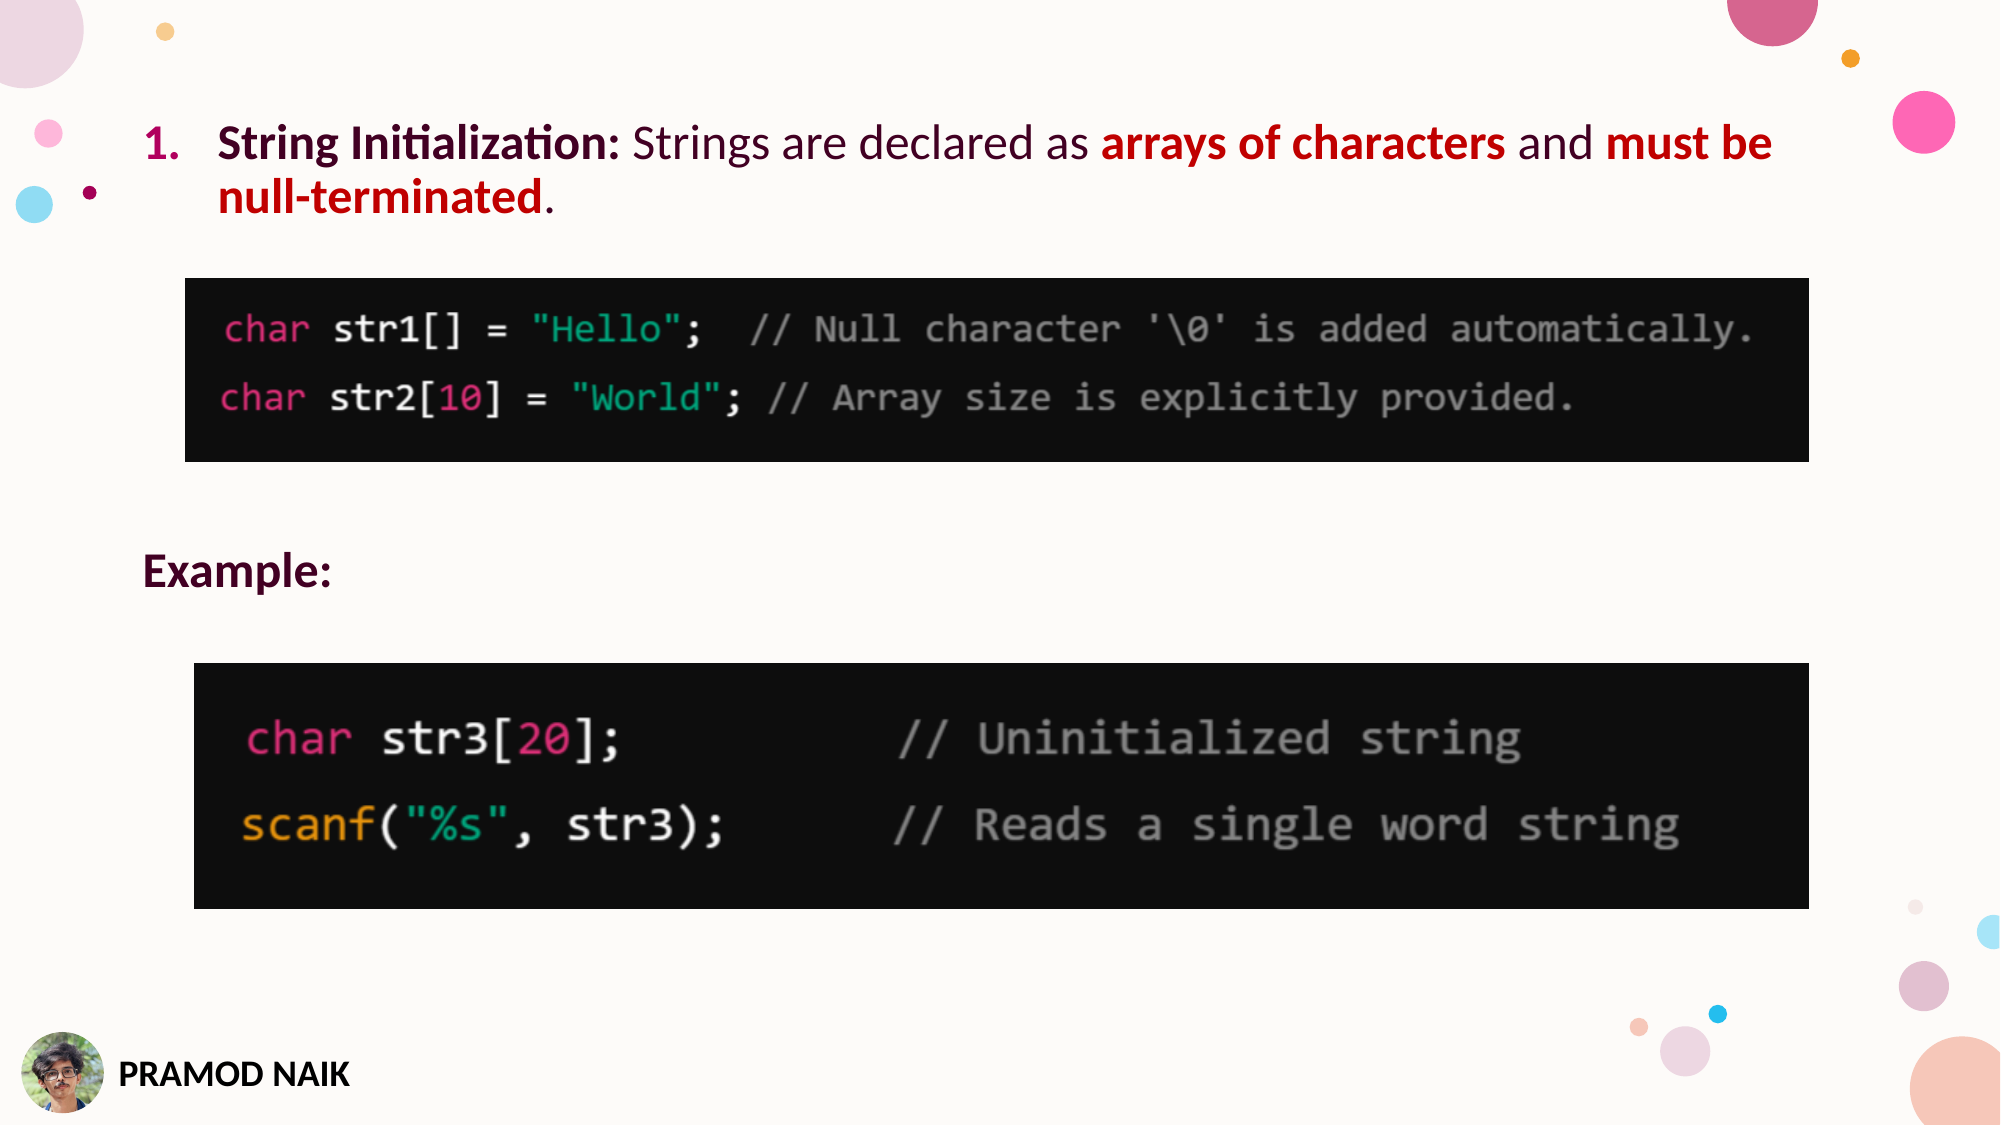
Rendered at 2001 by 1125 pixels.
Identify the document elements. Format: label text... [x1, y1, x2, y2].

picture [21, 1031, 104, 1114]
picture [194, 663, 1809, 910]
picture [185, 278, 1809, 462]
list String Initialization: Strings are declared as arrays of characters and must be null-terminated. Example: [127, 108, 1877, 1014]
